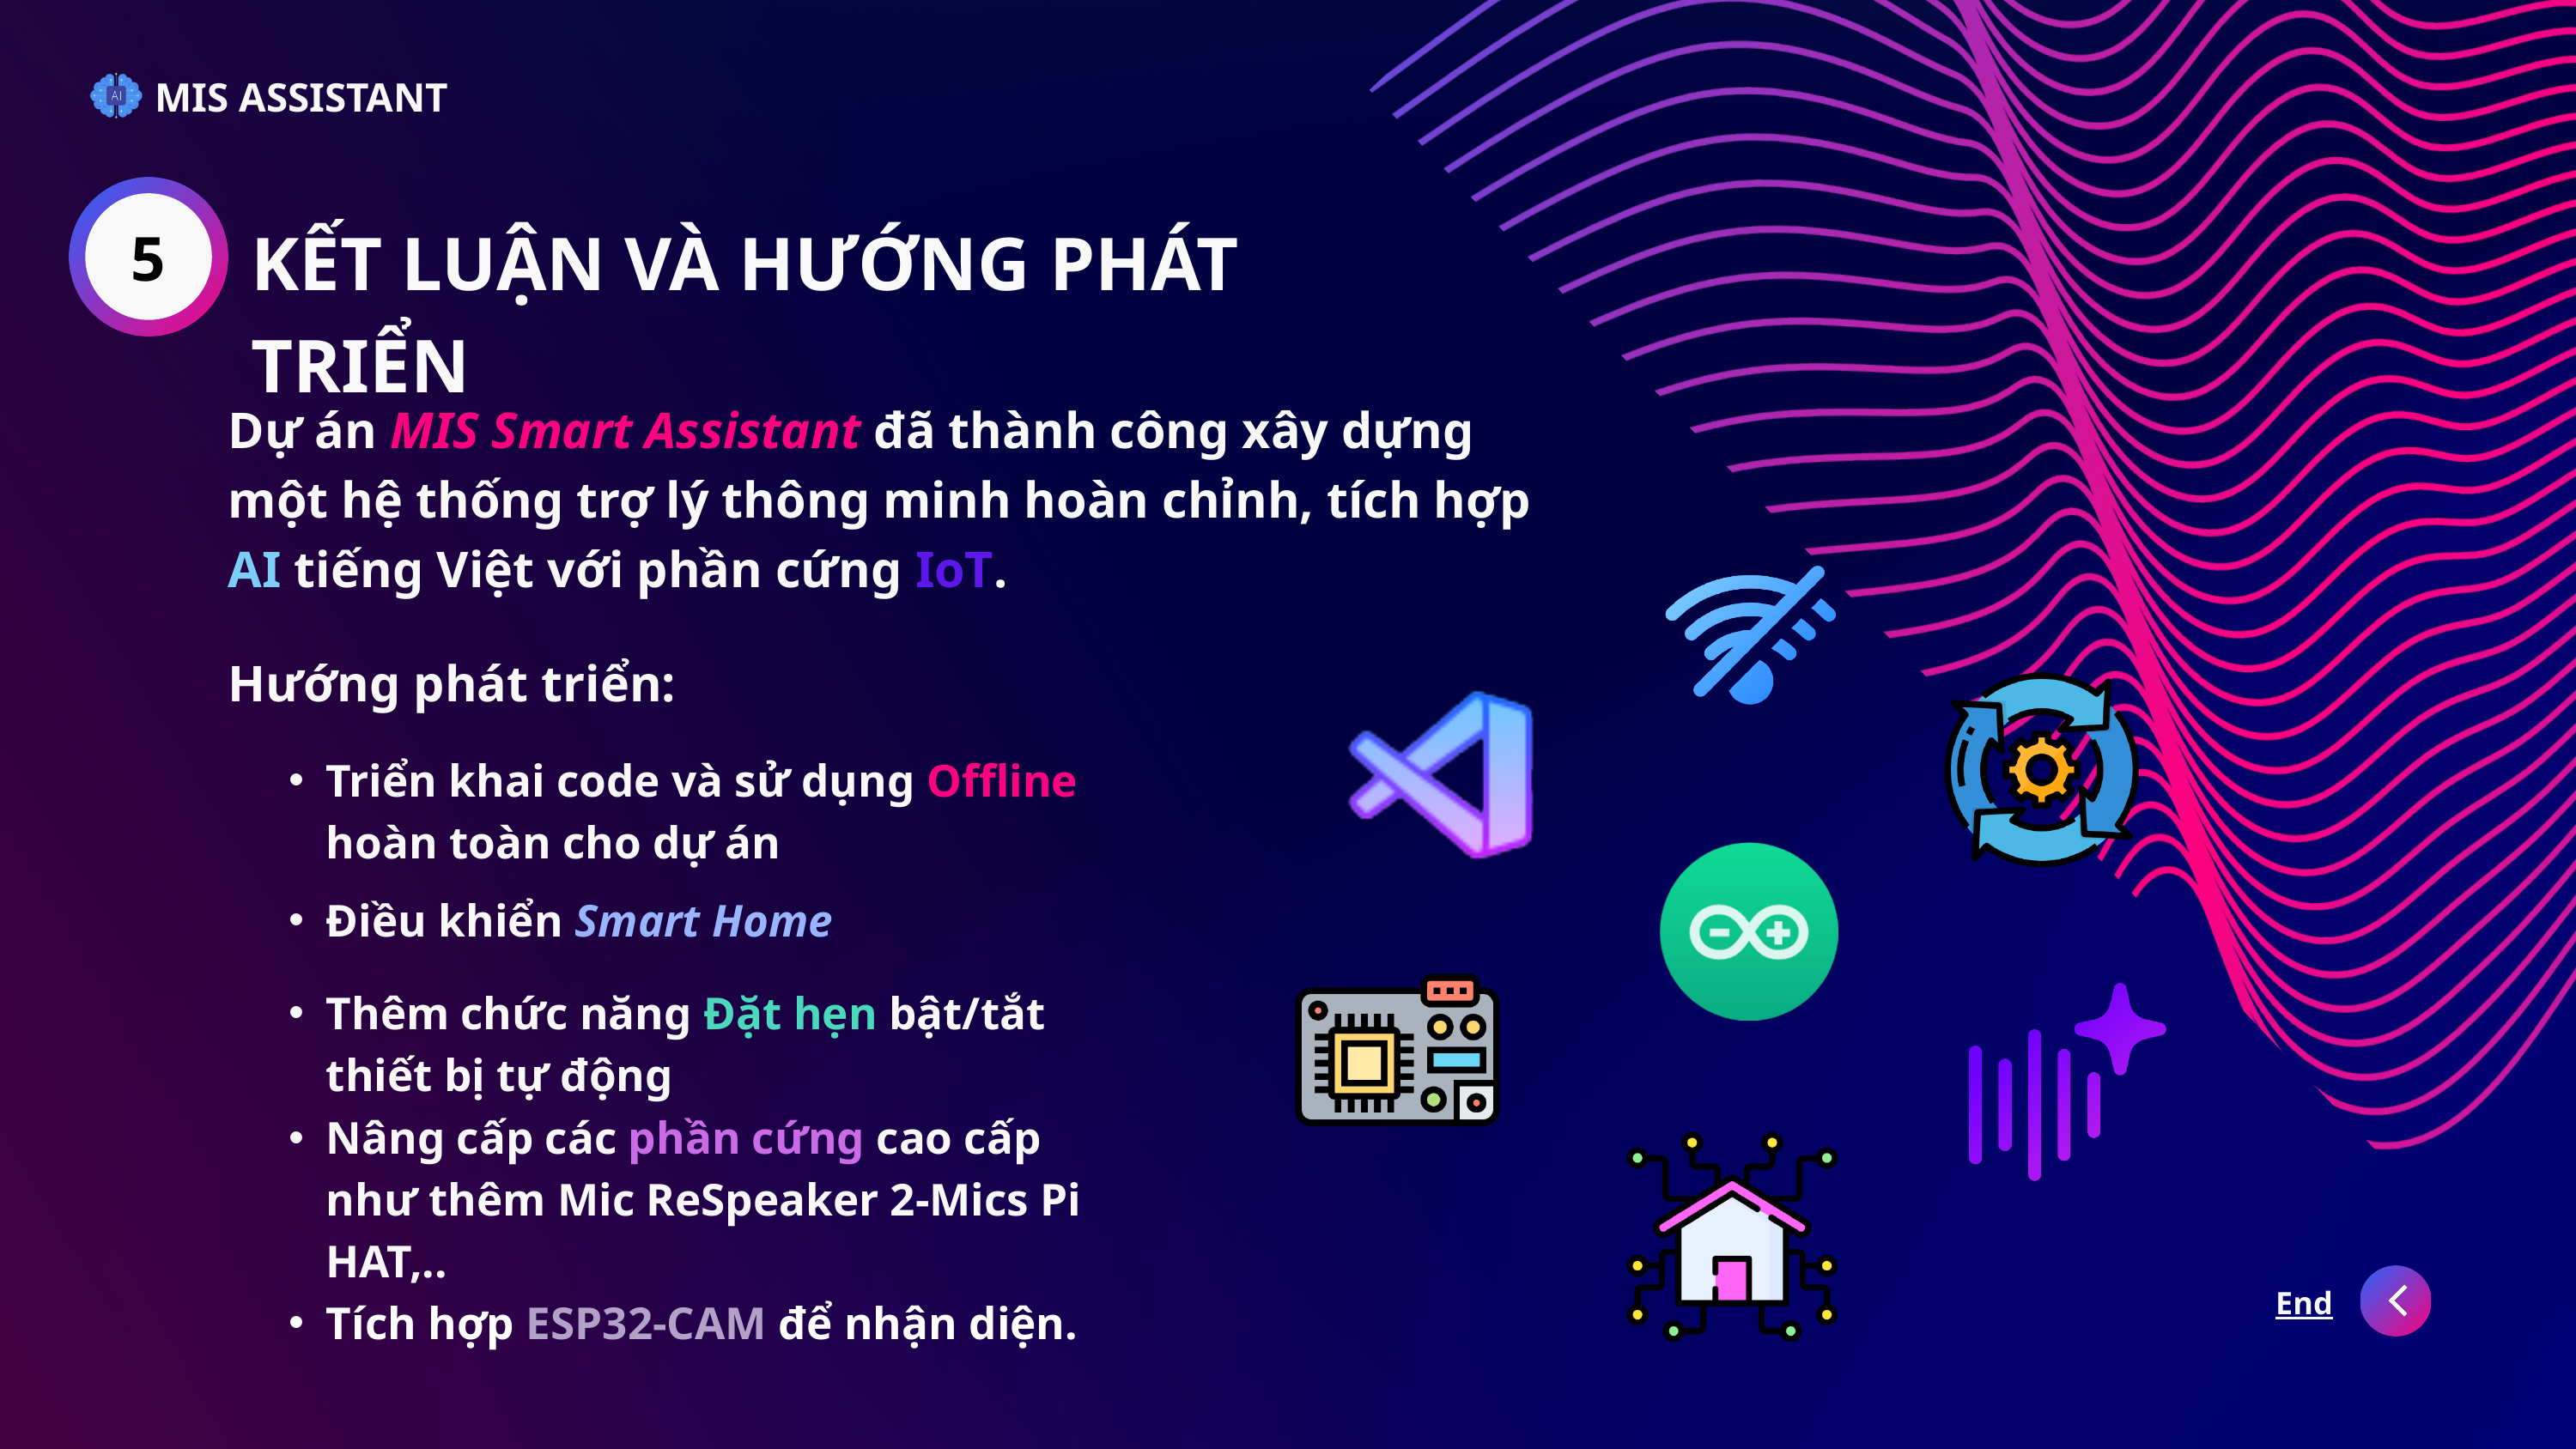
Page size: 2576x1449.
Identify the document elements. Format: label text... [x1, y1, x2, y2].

text_box [0, 0, 2576, 1449]
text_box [2053, 1264, 2432, 1337]
text_box [87, 66, 145, 124]
text_box Điều khiển Smart Home [251, 883, 1123, 946]
picture [1659, 841, 1839, 1022]
picture [1961, 976, 2173, 1187]
picture [1661, 545, 1840, 724]
text_box MIS ASSISTANT [155, 64, 612, 120]
text_box [1369, 0, 2576, 1249]
text_box Thêm chức năng Đặt hẹn bật/tắt thiết bị tự động [251, 976, 1123, 1100]
picture [1626, 1131, 1838, 1343]
picture [1338, 672, 1550, 883]
text_box Triển khai code và sử dụng Offline hoàn toàn cho dự án [251, 743, 1166, 868]
text_box [69, 177, 228, 336]
text_box Nâng cấp các phần cứng cao cấp như thêm Mic ReSpeaker 2-Mics Pi HAT,.. Tích hợp ESP32-CAM để nhận diện. [251, 1101, 1123, 1349]
text_box KẾT LUẬN VÀ HƯỚNG PHÁT TRIỂN [251, 203, 1424, 389]
picture [1944, 672, 2139, 867]
text_box Hướng phát triển: [228, 642, 1536, 712]
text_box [85, 192, 212, 320]
picture [1291, 944, 1503, 1156]
text_box Dự án MIS Smart Assistant đã thành công xây dựng một hệ thống trợ lý thông minh hoàn chỉnh, tích hợp AI tiếng Việt với phần cứng IoT. [228, 389, 1536, 597]
